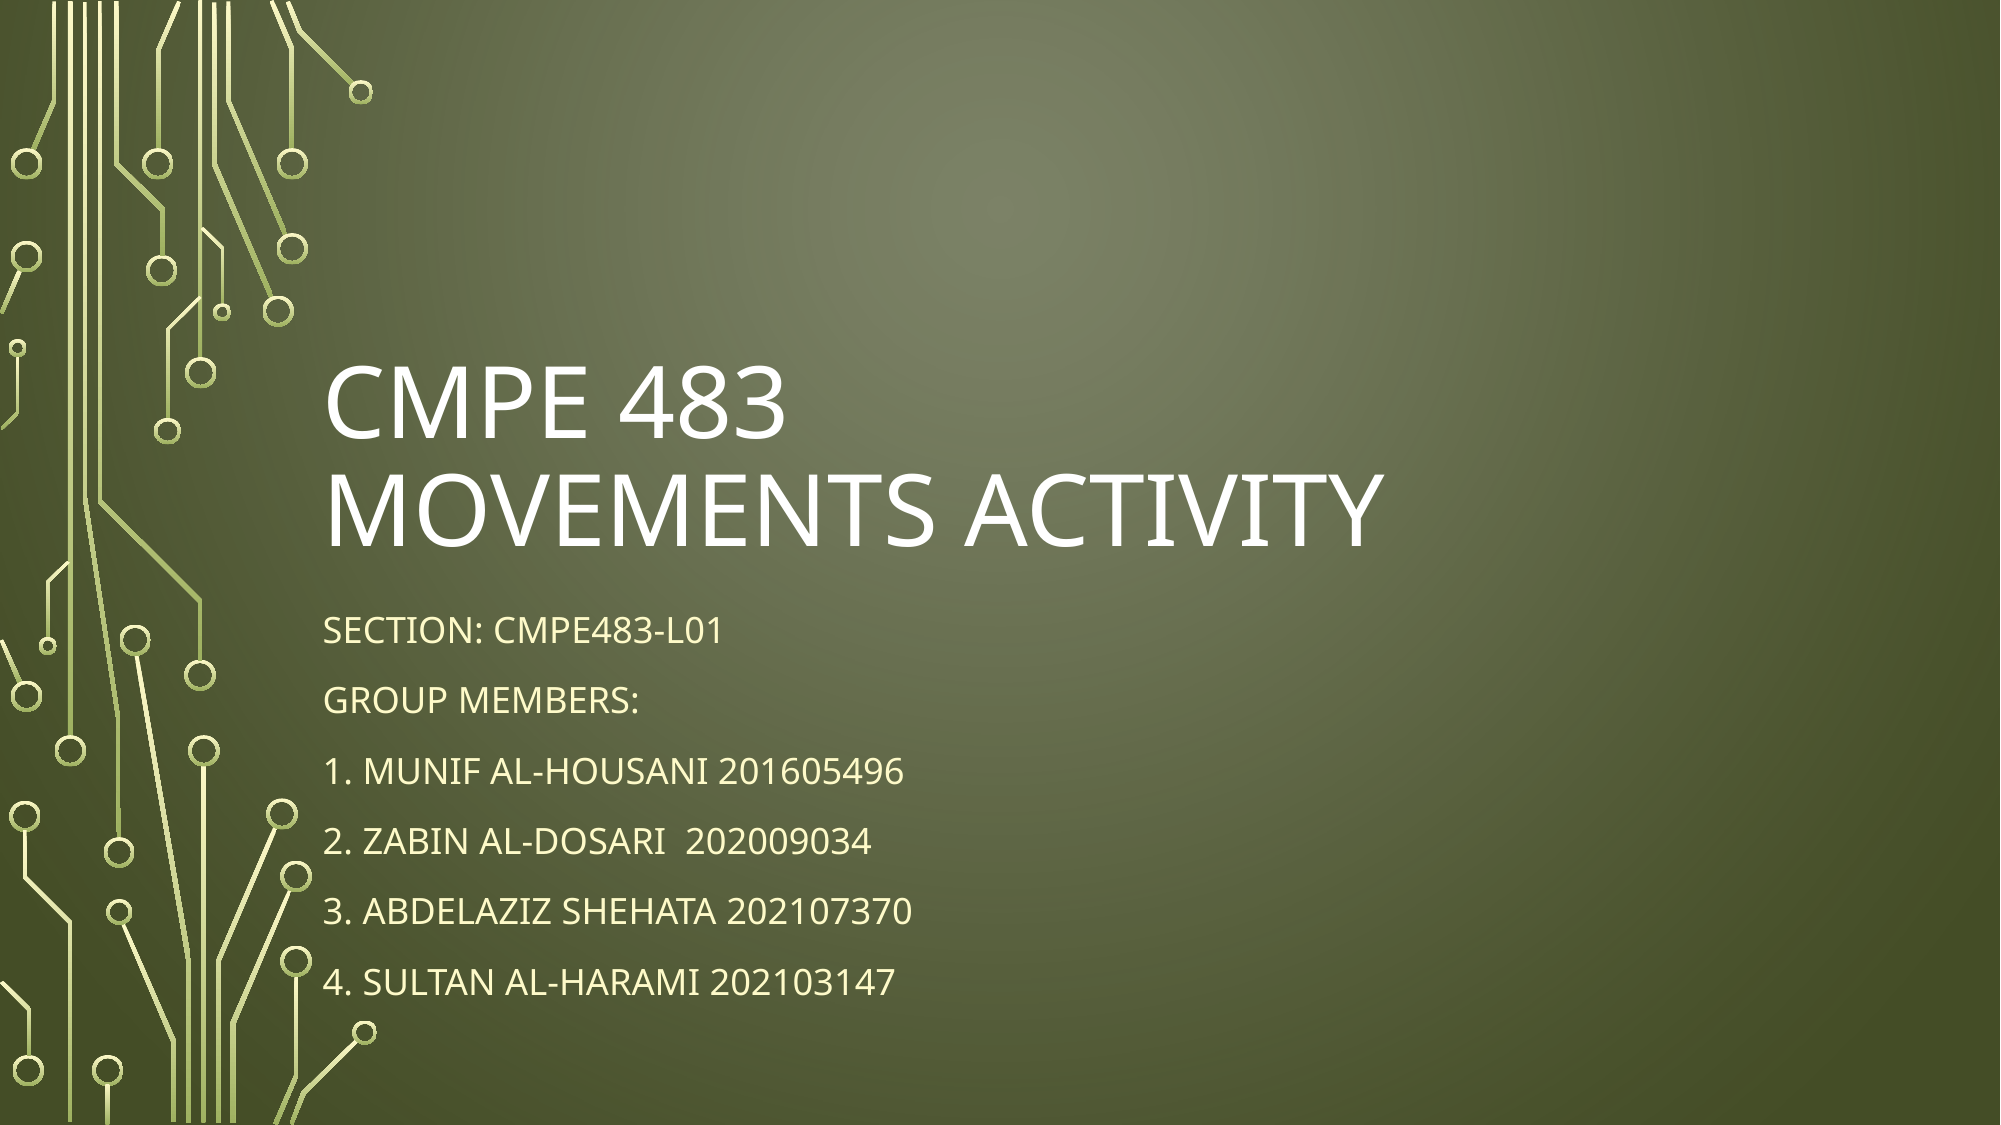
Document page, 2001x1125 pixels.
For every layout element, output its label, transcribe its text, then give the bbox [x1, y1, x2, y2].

title CMPE 483 Movements Activity [307, 184, 1750, 576]
subtitle Section: CMPE483-L01 Group members: 1. Munif al-Housani 201605496 2. Zabin Al-Dosari 202009034 3. AbdElaziz Shehata 202107370 4. Sultan al-harami 202103147 [307, 590, 1750, 1015]
